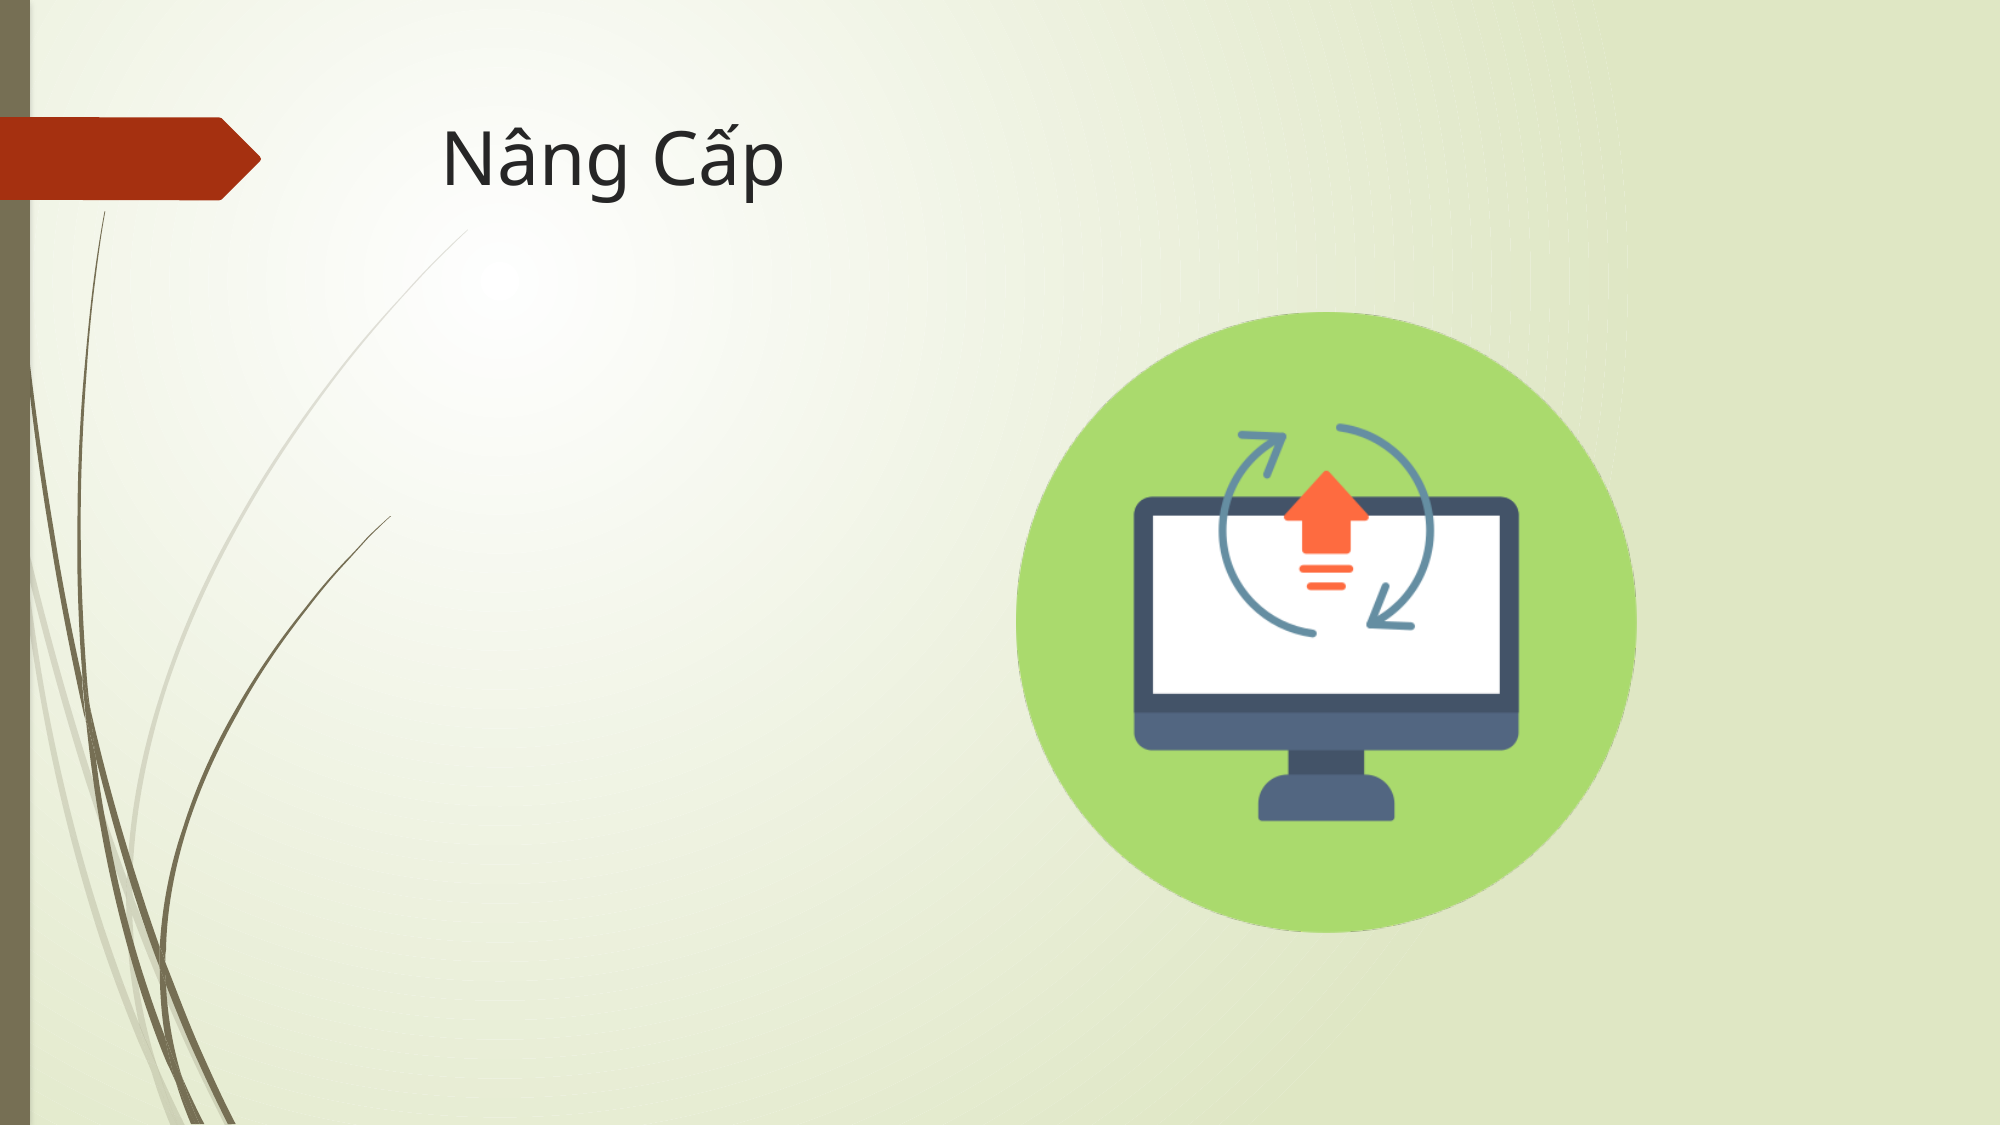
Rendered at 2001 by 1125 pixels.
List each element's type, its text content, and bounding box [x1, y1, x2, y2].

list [1016, 312, 1637, 933]
title Nâng Cấp [425, 102, 1888, 313]
